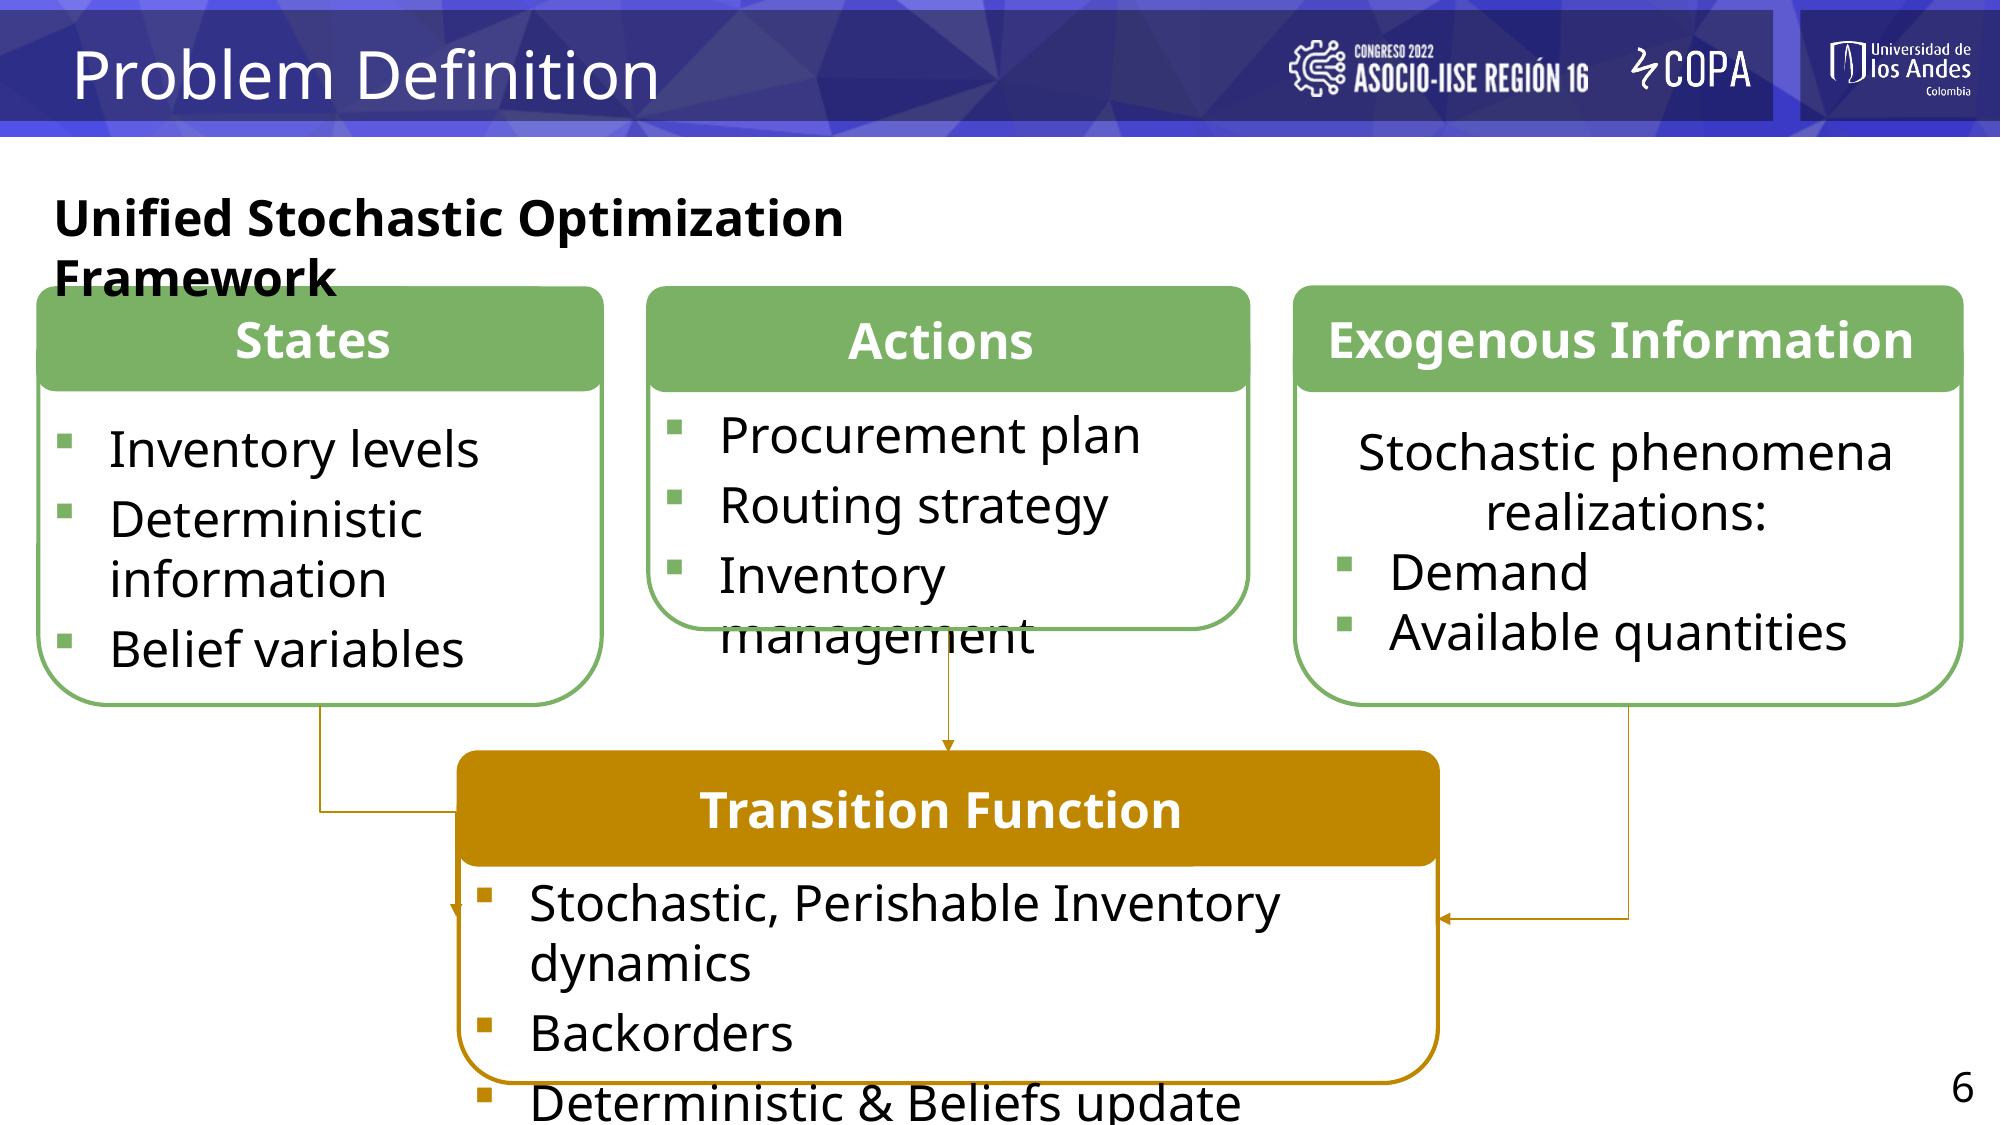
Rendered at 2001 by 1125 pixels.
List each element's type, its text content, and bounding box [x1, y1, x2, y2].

text_box [646, 377, 1251, 632]
picture [0, 0, 2000, 137]
text_box Stochastic, Perishable Inventory dynamics Backorders Deterministic & Beliefs update [458, 867, 1438, 1088]
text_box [281, 742, 495, 880]
text_box [1292, 375, 1964, 708]
text_box Procurement plan Routing strategy Inventory management [648, 591, 688, 630]
text_box 6 [1937, 1053, 1988, 1119]
text_box Problem Definition [56, 25, 1018, 116]
text_box Stochastic phenomena realizations: Demand Available quantities [1318, 413, 1936, 669]
text_box Inventory levels Deterministic information Belief variables [38, 656, 78, 702]
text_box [1425, 716, 1641, 908]
text_box Procurement plan Routing strategy Inventory management [1208, 589, 1249, 630]
text_box [36, 378, 604, 708]
text_box Unified Stochastic Optimization Framework [38, 178, 1018, 269]
text_box Inventory levels Deterministic information Belief variables [562, 656, 602, 702]
